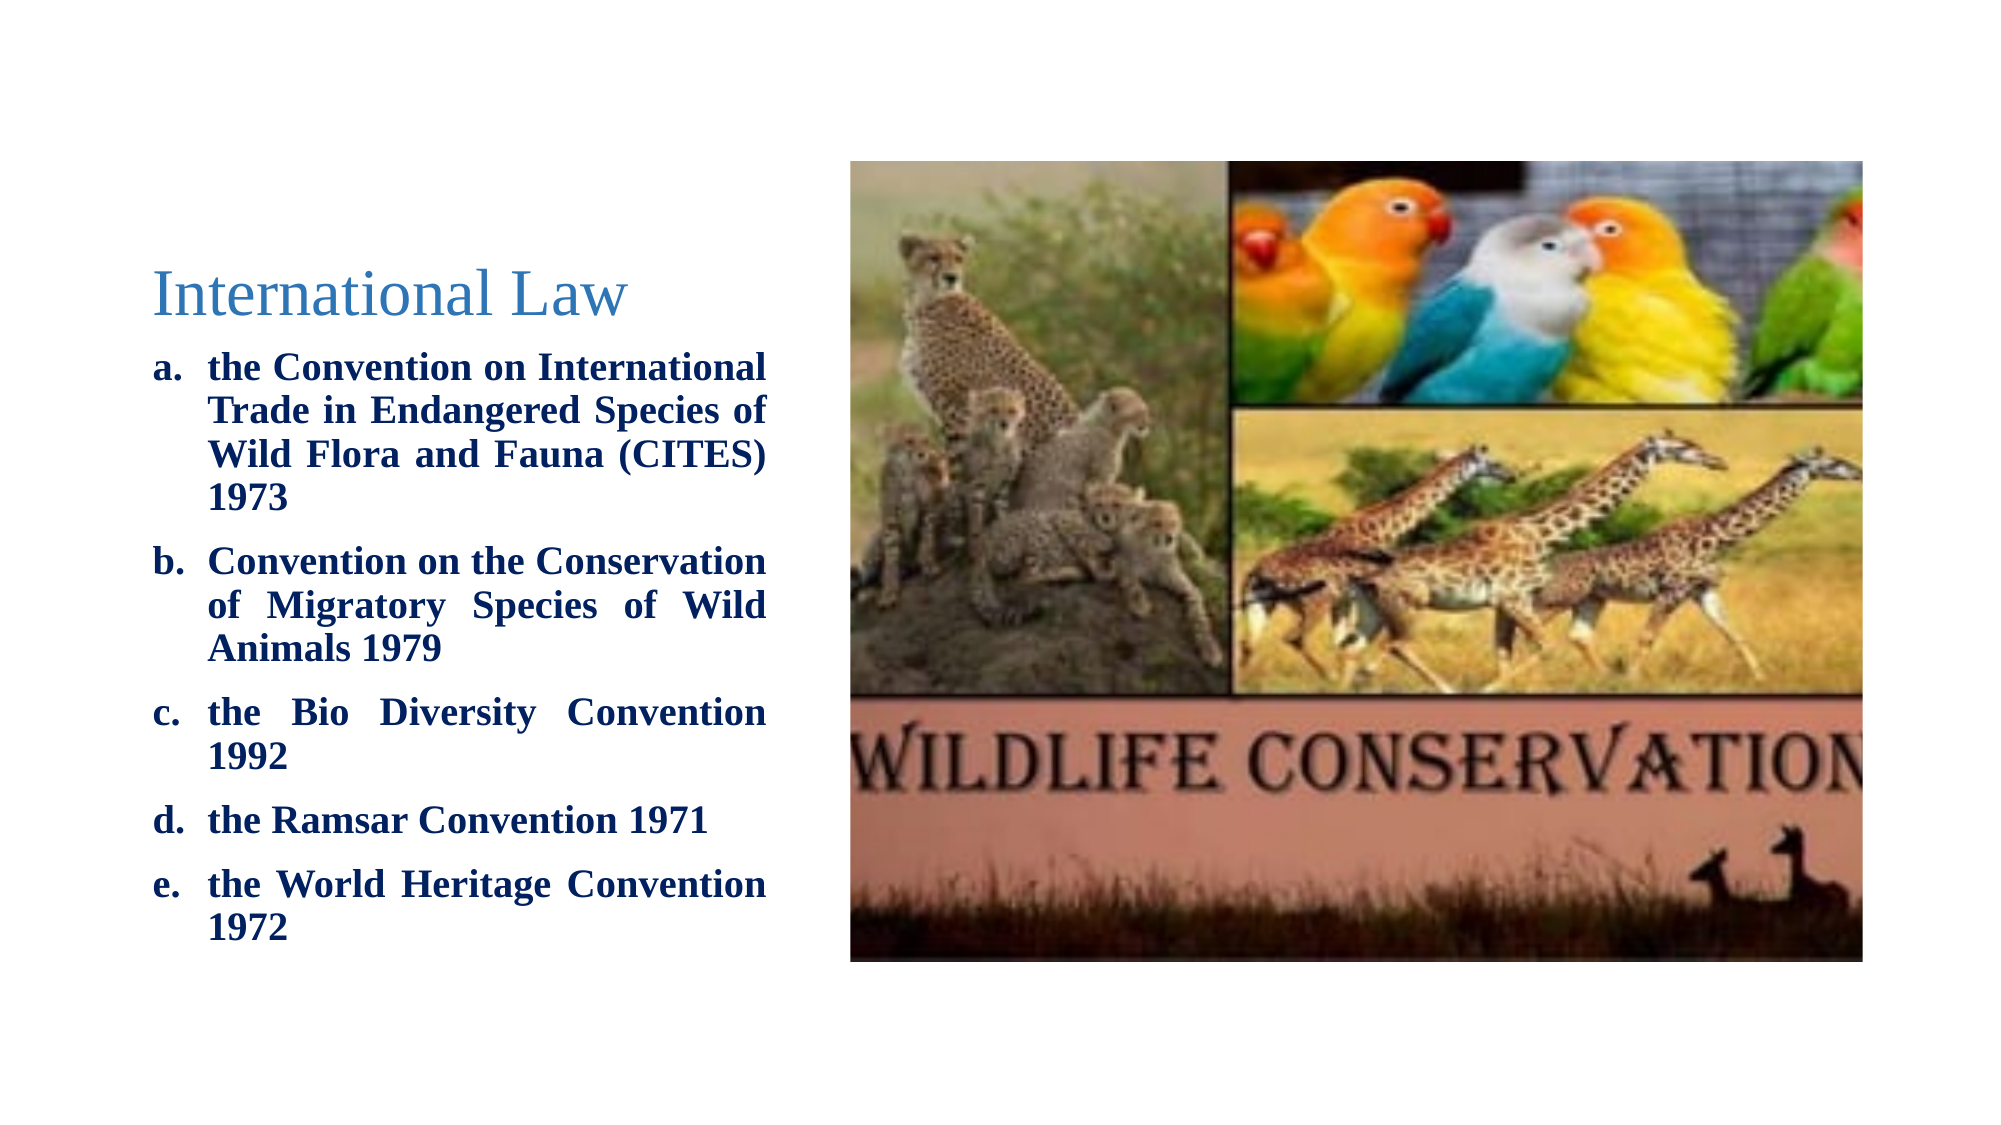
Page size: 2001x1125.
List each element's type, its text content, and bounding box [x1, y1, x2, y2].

picture [850, 161, 1863, 962]
list the Convention on International Trade in Endangered Species of Wild Flora and Fauna (CITES) 1973 Convention on the Conservation of Migratory Species of Wild Animals 1979 the Bio Diversity Convention 1992 the Ramsar Convention 1971 the World Heritage Convention 1972 [137, 337, 783, 963]
title International Law [137, 75, 783, 337]
